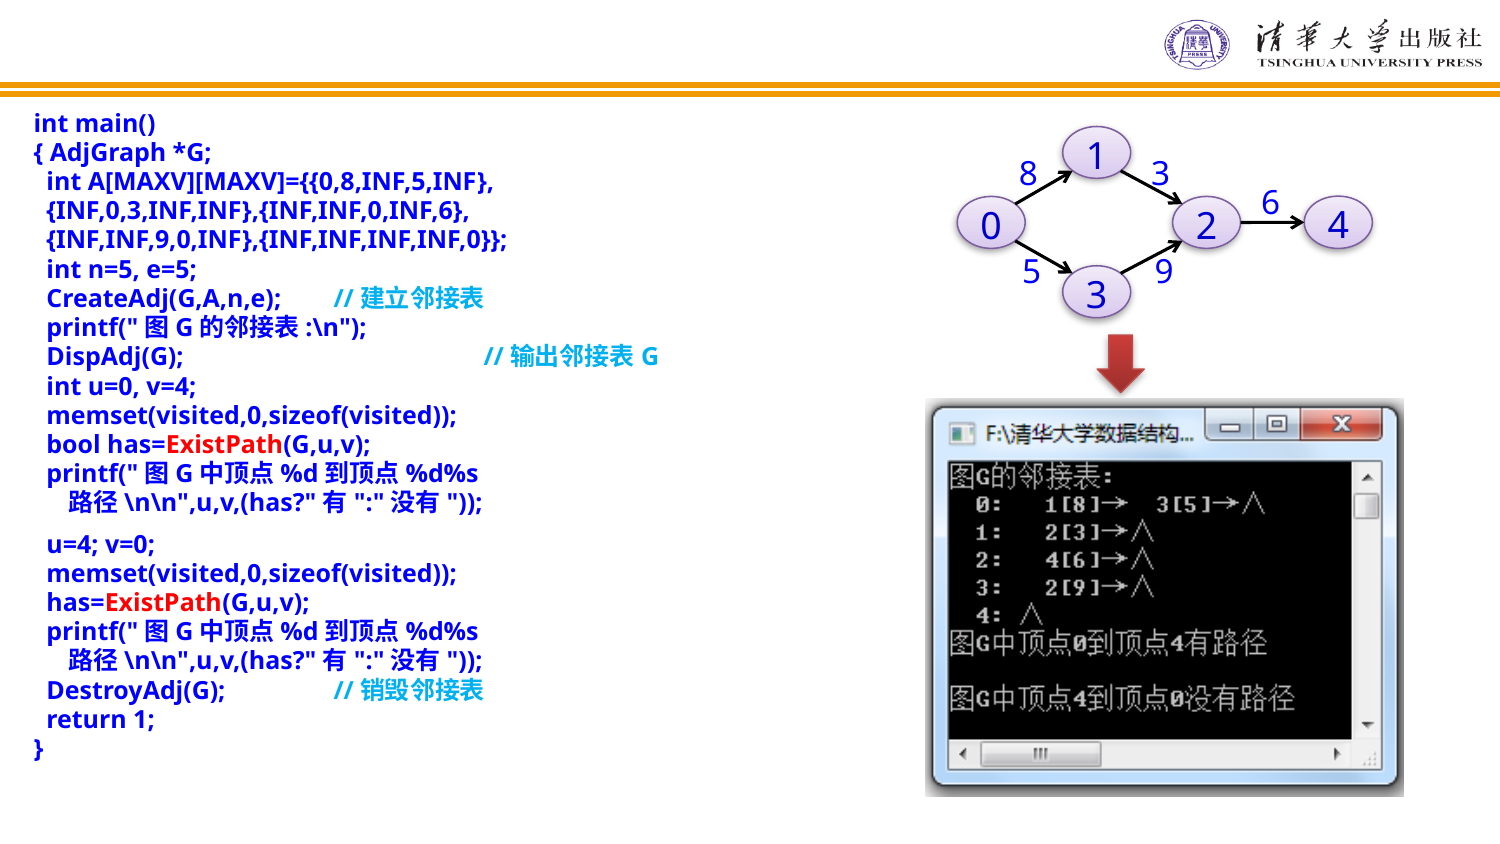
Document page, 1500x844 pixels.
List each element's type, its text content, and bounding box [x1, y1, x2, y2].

text_box [1096, 334, 1145, 394]
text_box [956, 126, 1373, 318]
picture [925, 398, 1405, 798]
picture [1128, 0, 1500, 108]
text_box int main() { AdjGraph *G; int A[MAXV][MAXV]={{0,8,INF,5,INF}, {INF,0,3,INF,INF},{INF,INF,0,INF,6}, {INF,INF,9,0,INF},{INF,INF,INF,INF,0}}; int n=5, e=5; CreateAdj(G,A,n,e); //建立邻接表 printf("图G的邻接表:\n"); DispAdj(G); //输出邻接表G int u=0, v=4; memset(visited,0,sizeof(visited)); bool has=ExistPath(G,u,v); printf("图G中顶点%d到顶点%d%s 路径\n\n",u,v,(has?"有":"没有")); u=4; v=0; memset(visited,0,sizeof(visited)); has=ExistPath(G,u,v); printf("图G中顶点%d到顶点%d%s 路径\n\n",u,v,(has?"有":"没有")); DestroyAdj(G); //销毁邻接表 return 1; } [8, 101, 832, 782]
